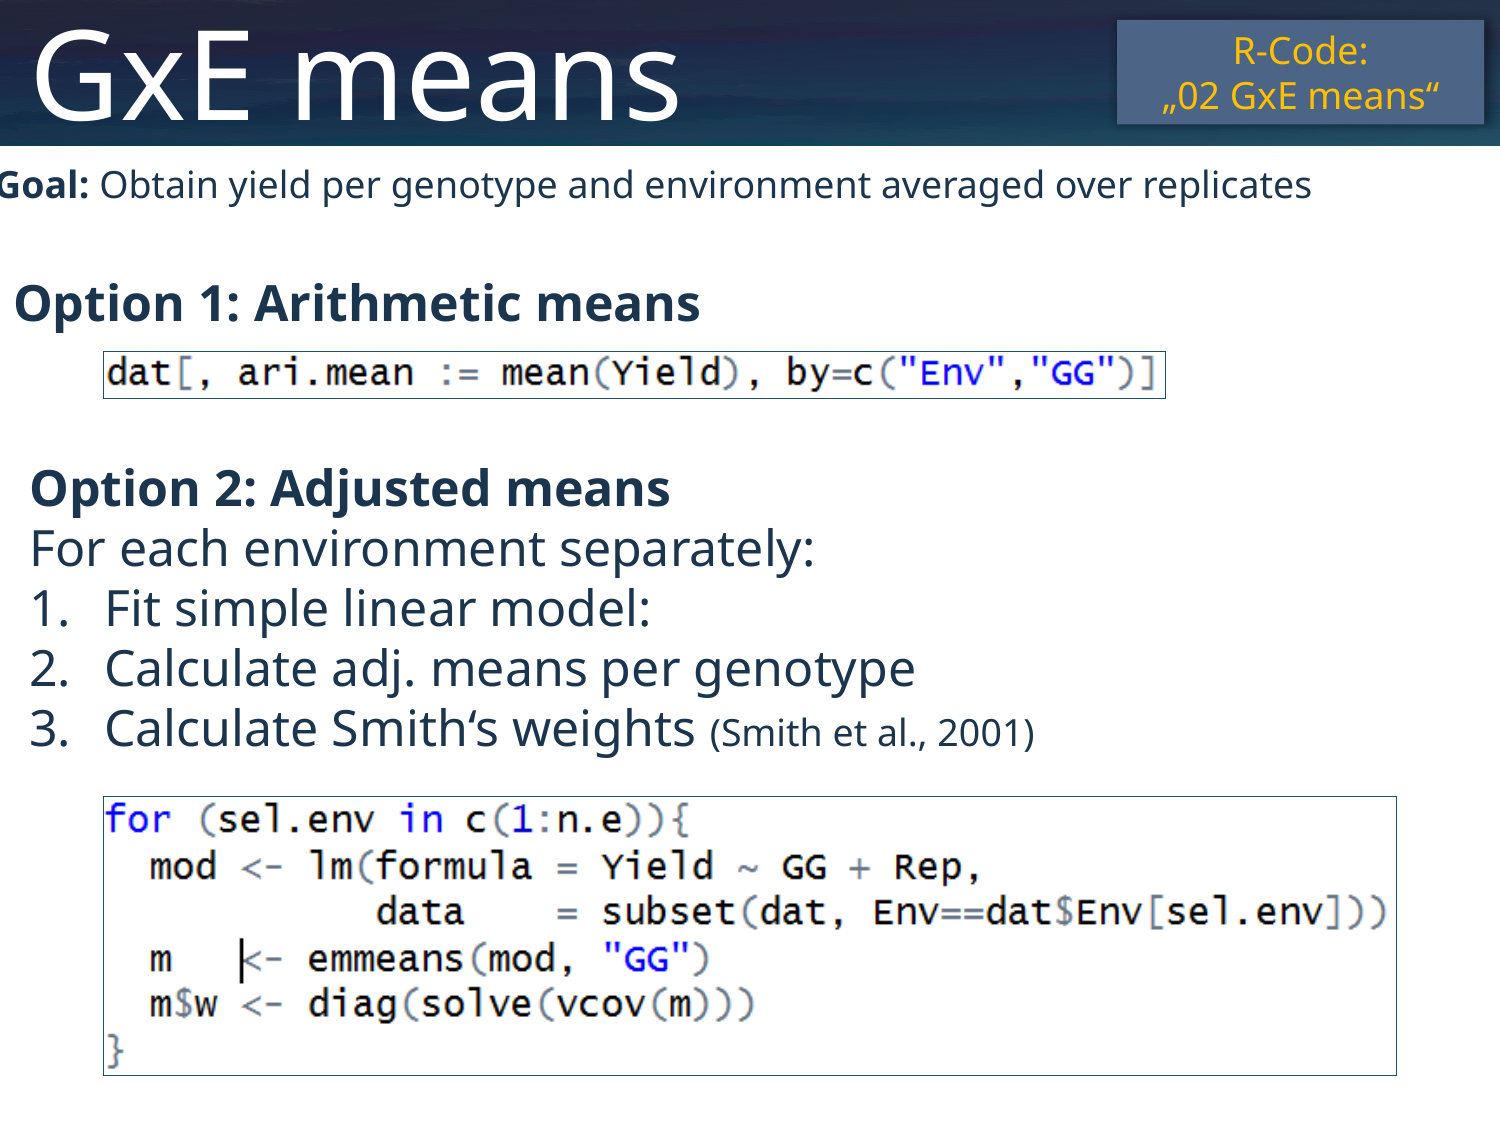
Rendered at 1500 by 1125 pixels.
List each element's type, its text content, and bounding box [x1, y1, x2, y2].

text_box Goal: Obtain yield per genotype and environment averaged over replicates [0, 155, 1329, 214]
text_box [14, 264, 1166, 399]
picture [0, 0, 1500, 146]
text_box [14, 448, 1449, 1076]
